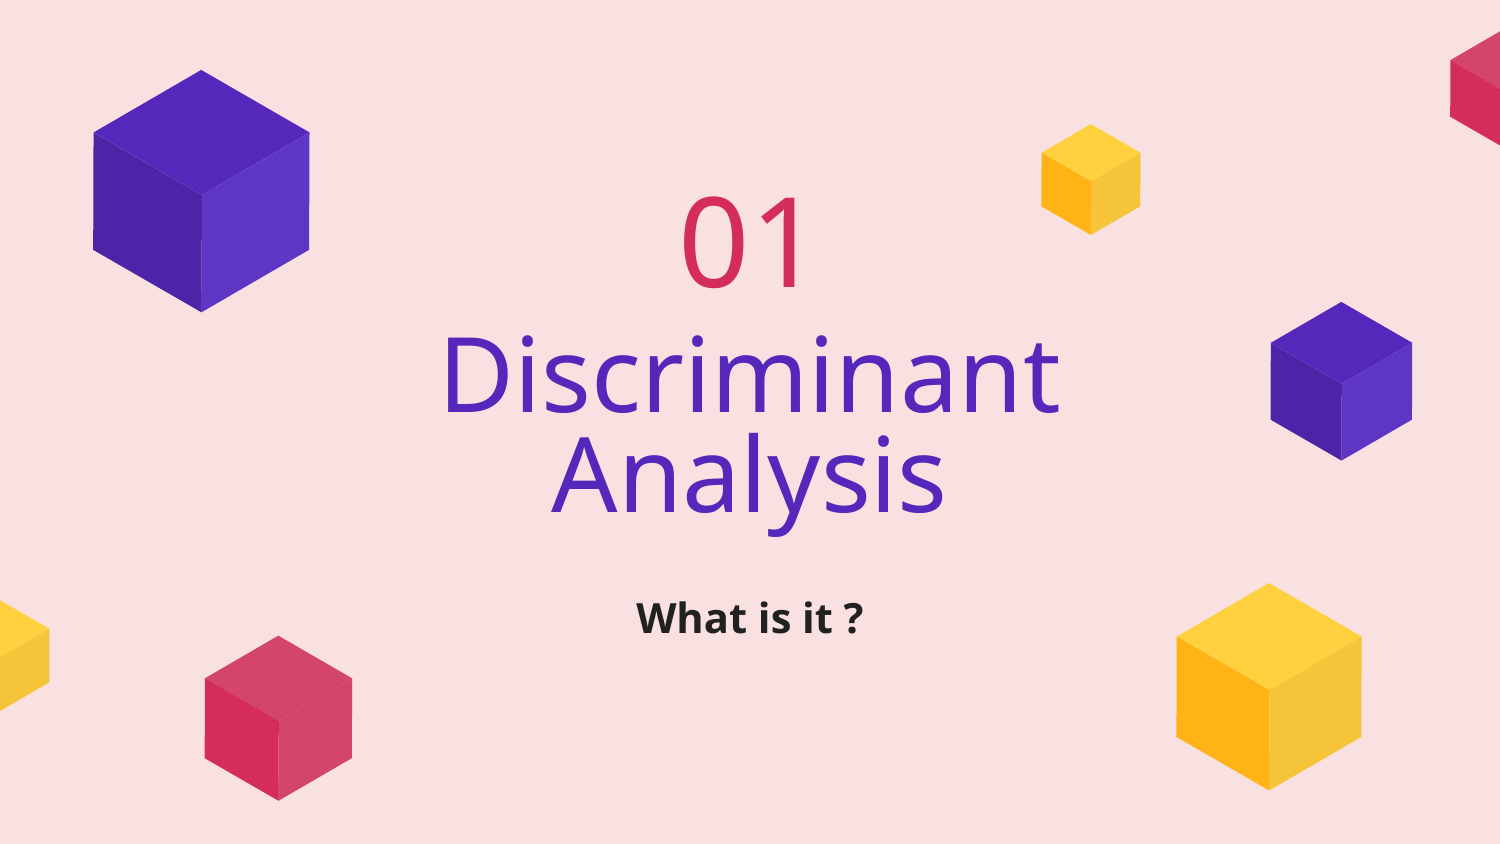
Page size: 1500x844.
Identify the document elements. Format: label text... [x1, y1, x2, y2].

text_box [1041, 123, 1141, 236]
title 01 [645, 168, 855, 307]
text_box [1270, 301, 1413, 461]
title Discriminant Analysis [359, 317, 1141, 547]
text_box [1176, 582, 1362, 791]
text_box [92, 69, 310, 313]
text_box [204, 635, 353, 802]
subtitle What is it ? [507, 558, 993, 676]
